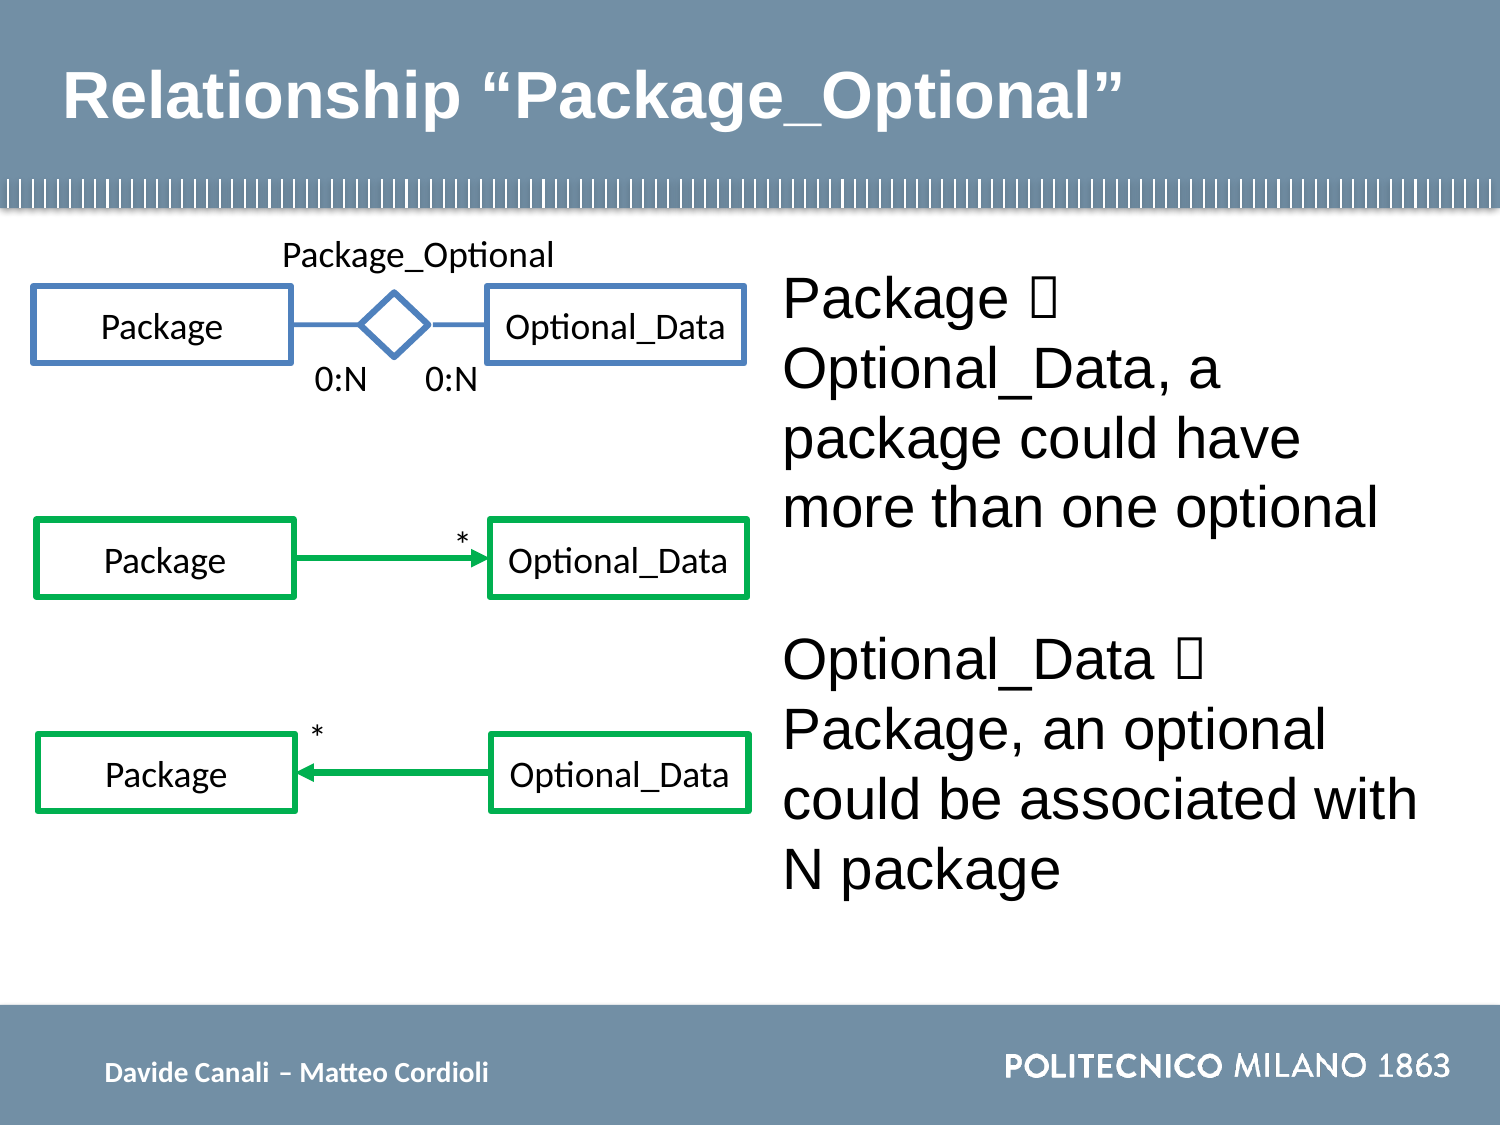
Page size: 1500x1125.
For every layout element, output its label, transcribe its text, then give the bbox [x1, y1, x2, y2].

text_box Package [31, 284, 293, 365]
text_box 0:N [299, 346, 383, 406]
text_box Relationship “Package_Optional” [47, 22, 1455, 161]
text_box Davide Canali – Matteo Cordioli [36, 1028, 558, 1107]
text_box Package [34, 517, 296, 599]
text_box Optional_Data [488, 517, 749, 599]
text_box [359, 290, 431, 359]
picture [999, 1041, 1456, 1089]
text_box Package_Optional [267, 222, 570, 282]
text_box * [438, 514, 488, 557]
text_box Optional_Data [485, 284, 746, 365]
text_box * [438, 566, 488, 574]
text_box Optional_Data [489, 732, 751, 813]
text_box Package  Optional_Data, a package could have more than one optional Optional_Data  Package, an optional could be associated with N package [767, 252, 1458, 967]
text_box 0:N [410, 346, 494, 406]
text_box Package [36, 732, 297, 813]
text_box * [293, 706, 342, 767]
